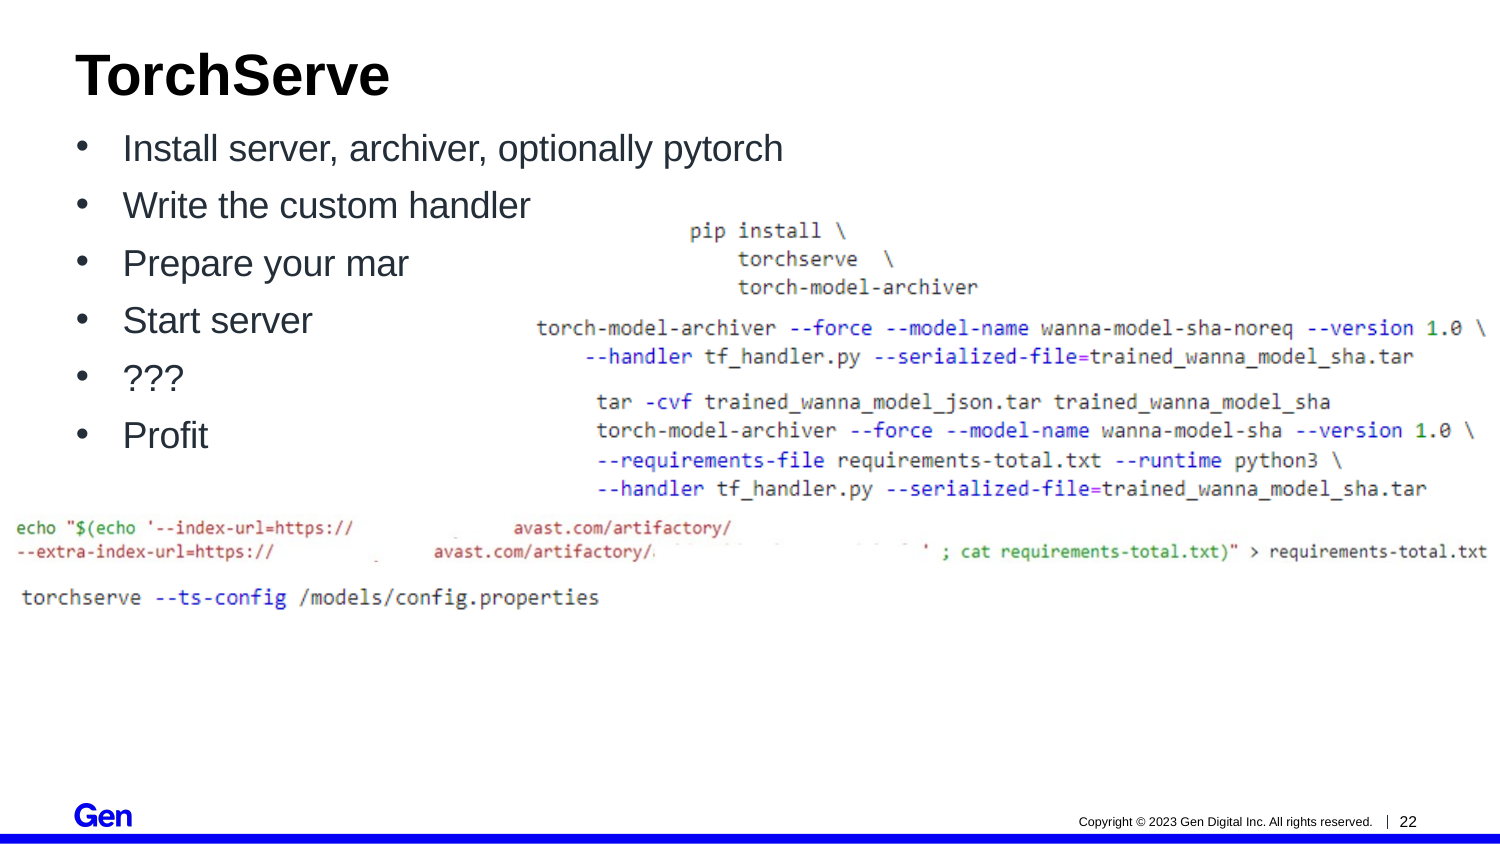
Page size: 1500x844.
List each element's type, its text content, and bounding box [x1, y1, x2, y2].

footer Copyright © 2023 Gen Digital Inc. All rights reserved. [1078, 813, 1373, 829]
picture [0, 384, 1500, 572]
title TorchServe [75, 37, 1425, 116]
picture [10, 576, 610, 621]
slide_number 22 [1399, 811, 1423, 831]
list Install server, archiver, optionally pytorch Write the custom handler Prepare your mar Start server ??? Profit [75, 115, 1332, 513]
picture [527, 313, 1500, 375]
picture [74, 803, 132, 827]
picture [680, 213, 988, 300]
